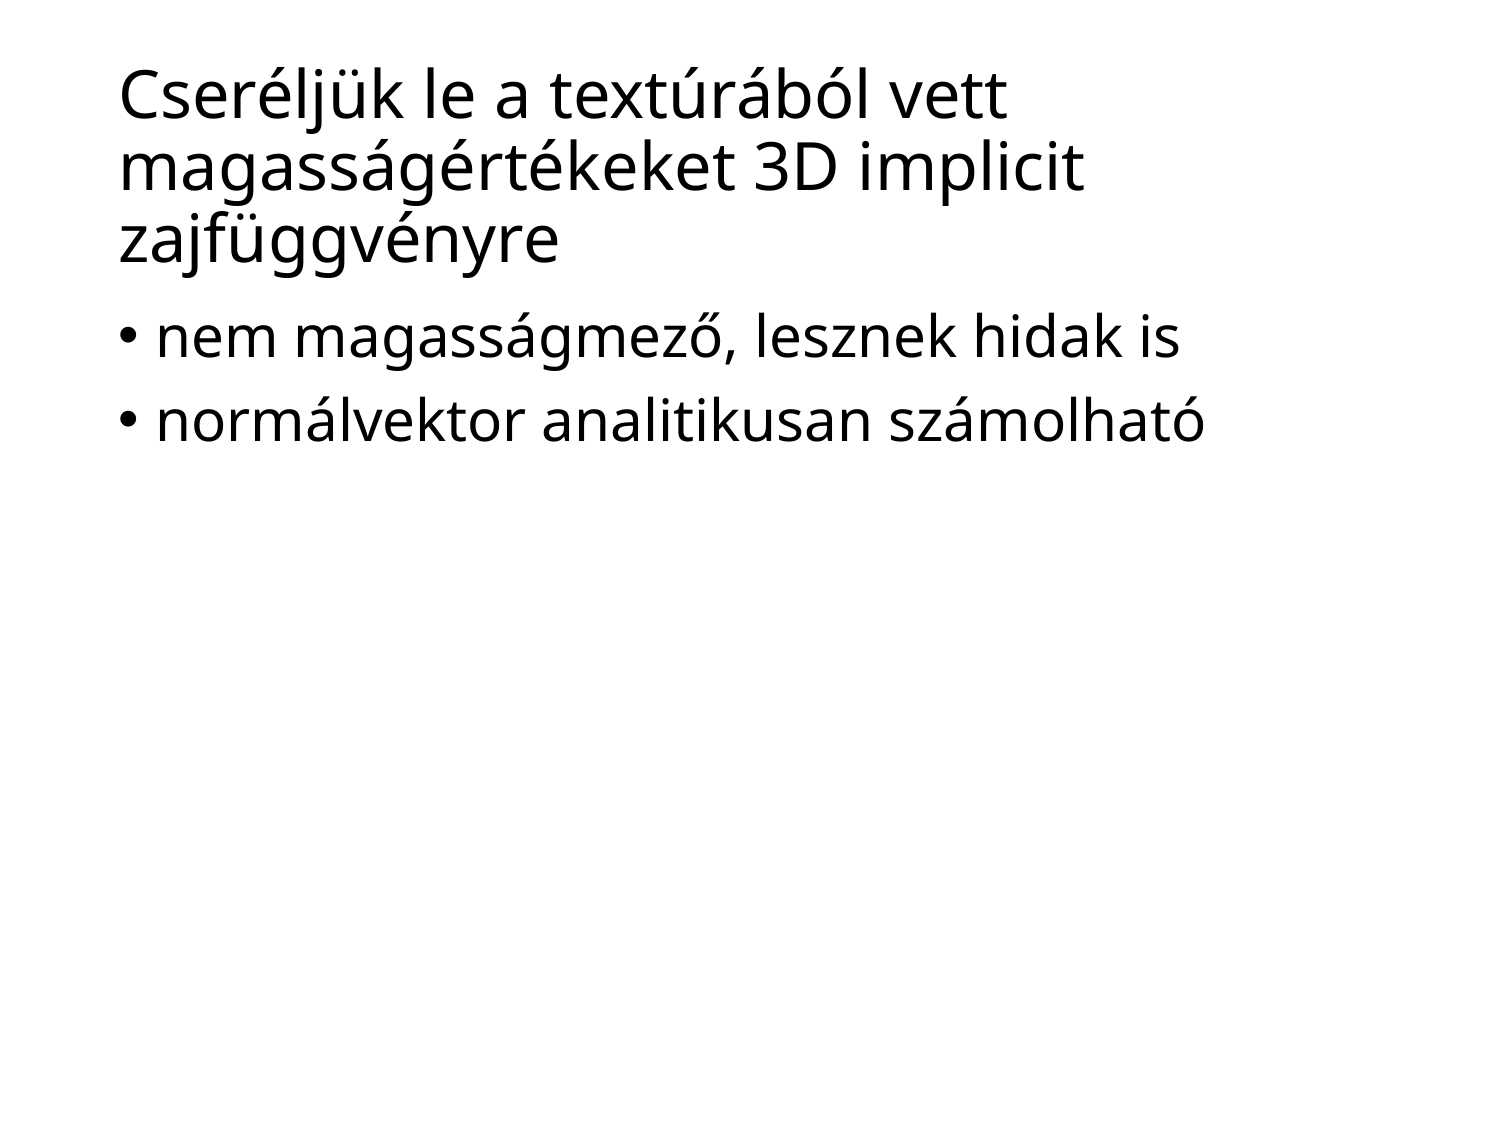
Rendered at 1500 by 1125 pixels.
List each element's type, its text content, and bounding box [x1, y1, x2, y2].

title Cseréljük le a textúrából vett magasságértékeket 3D implicit zajfüggvényre [103, 59, 1397, 278]
list nem magasságmező, lesznek hidak is normálvektor analitikusan számolható [103, 299, 1397, 1114]
